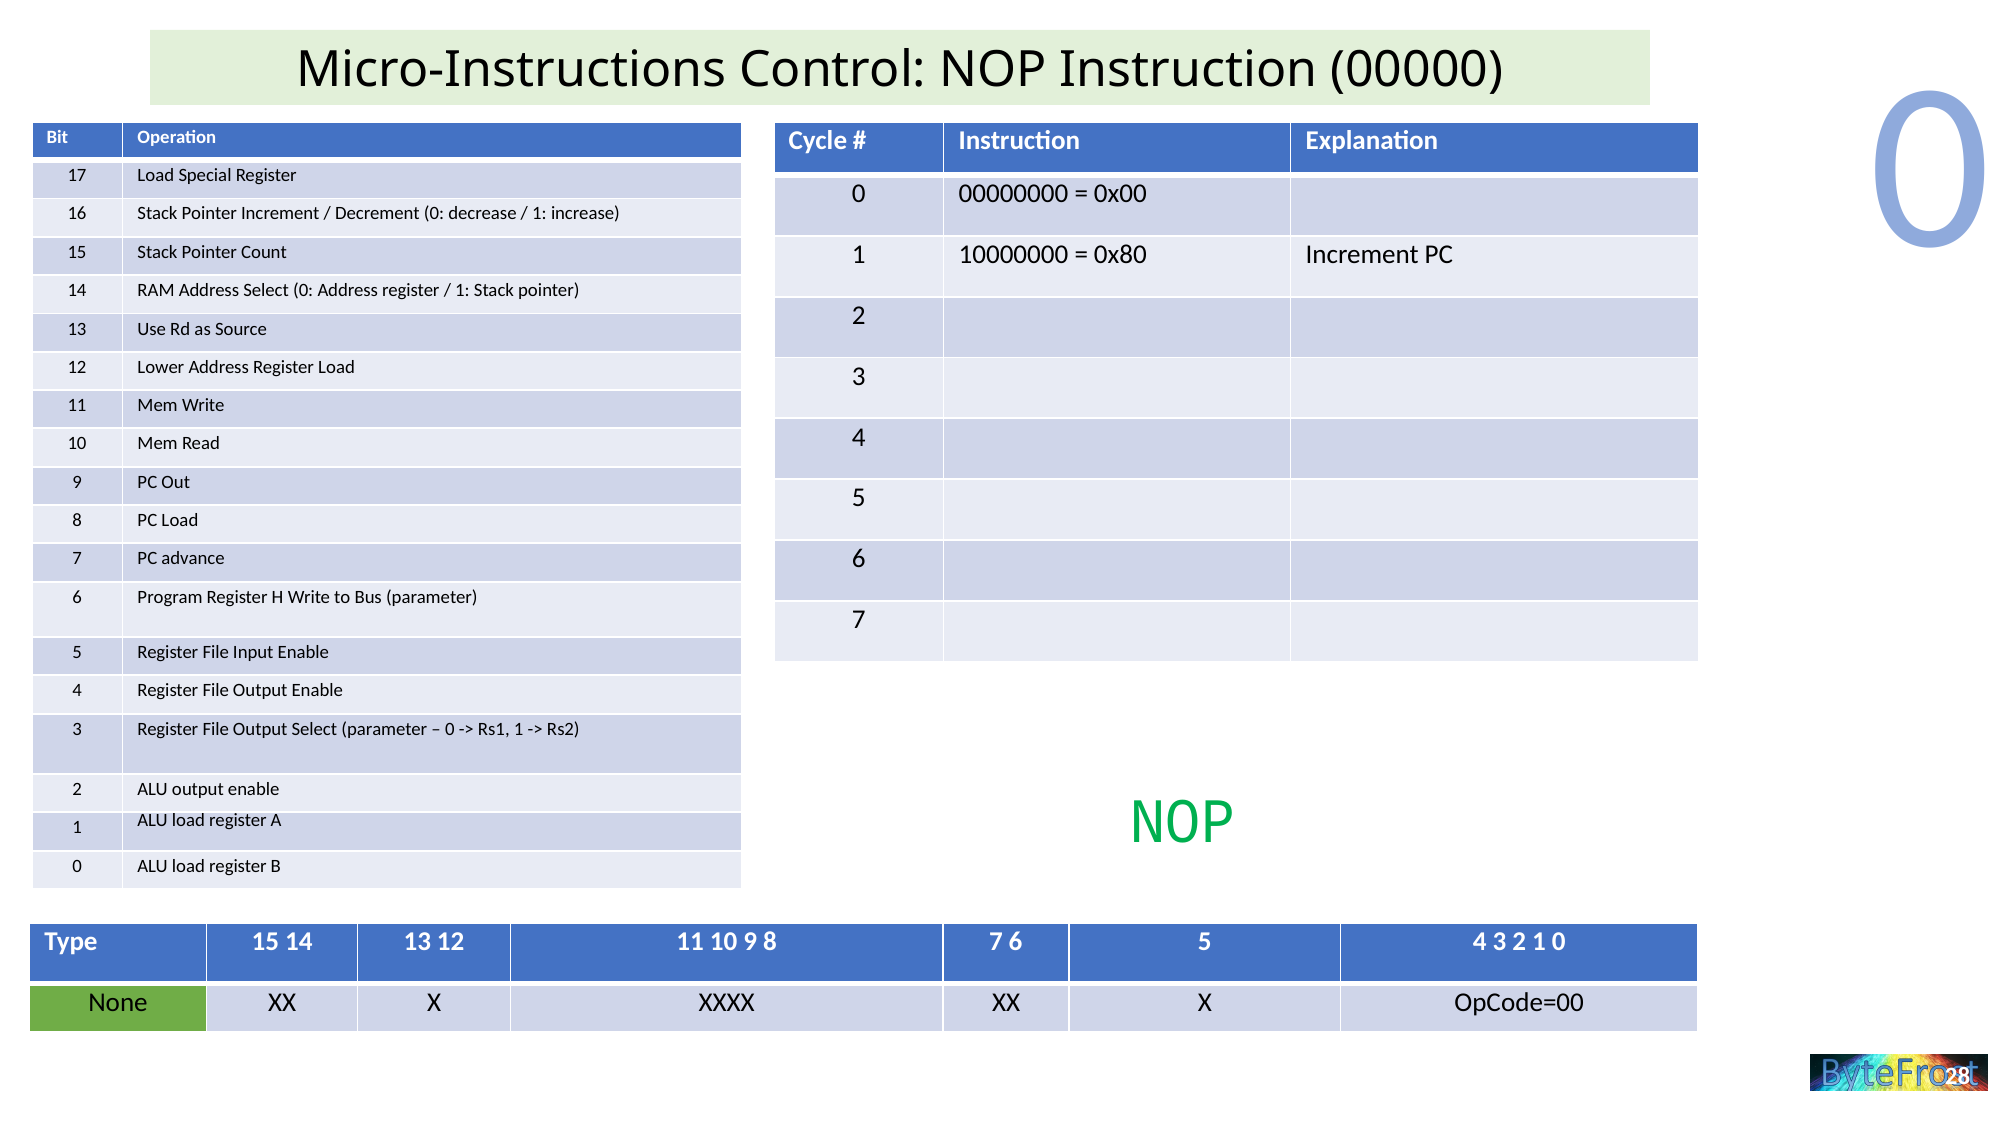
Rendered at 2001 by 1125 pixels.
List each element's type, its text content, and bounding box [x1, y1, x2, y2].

table_header Operation [123, 123, 741, 157]
table_cell XX [207, 986, 357, 1031]
table_header Type [30, 924, 206, 981]
table_cell [944, 358, 1290, 417]
table_cell 10000000 = 0x80 [944, 237, 1290, 296]
table_cell 17 [33, 163, 122, 198]
table_cell [944, 541, 1290, 600]
table_cell 00000000 = 0x00 [944, 178, 1290, 235]
table_cell 0 [33, 852, 122, 888]
table_cell 7 [33, 544, 122, 581]
table_cell 2 [775, 298, 943, 357]
table_cell PC Load [123, 506, 741, 542]
table_cell Stack Pointer Increment / Decrement (0: decrease / 1: increase) [123, 199, 741, 236]
table_cell 13 [33, 314, 122, 351]
table_cell ALU load register A [123, 813, 741, 850]
table_cell [1291, 298, 1698, 357]
table_cell 6 [33, 583, 122, 636]
table_cell Program Register H Write to Bus (parameter) [123, 583, 741, 636]
table_cell 6 [775, 541, 943, 600]
table_header 13 12 [358, 924, 510, 981]
table_cell Load Special Register [123, 163, 741, 198]
table_cell ALU output enable [123, 775, 741, 811]
table_cell Lower Address Register Load [123, 353, 741, 389]
table_cell 14 [33, 276, 122, 313]
table_cell X [358, 986, 510, 1031]
table_header Bit [33, 123, 122, 157]
table_cell None [30, 986, 206, 1031]
table_cell [944, 602, 1290, 661]
table_cell ALU load register B [123, 852, 741, 888]
table_cell 7 [775, 602, 943, 661]
table_cell [944, 419, 1290, 478]
table_cell 16 [33, 199, 122, 236]
table_cell [1291, 419, 1698, 478]
table_cell Register File Output Enable [123, 676, 741, 713]
table_cell 15 [33, 238, 122, 274]
table_cell XX [944, 986, 1068, 1031]
table_header 11 10 9 8 [511, 924, 942, 981]
text_box NOP [1080, 776, 1250, 862]
table_cell Increment PC [1291, 237, 1698, 296]
table_cell 4 [33, 676, 122, 713]
table_header 5 [1070, 924, 1340, 981]
text_box 28 [1535, 1044, 1986, 1105]
table_cell 10 [33, 429, 122, 466]
table_cell 1 [775, 237, 943, 296]
table_header Explanation [1291, 123, 1698, 172]
table_cell PC Out [123, 468, 741, 504]
table_cell 1 [33, 813, 122, 850]
table_cell OpCode=00 [1341, 986, 1697, 1031]
table_cell 5 [33, 638, 122, 674]
text_box 0 [1855, 0, 2000, 303]
table_cell 5 [775, 480, 943, 539]
table_cell 11 [33, 391, 122, 427]
table_cell 0 [775, 178, 943, 235]
table_cell [1291, 178, 1698, 235]
table_cell [1291, 602, 1698, 661]
table_cell [944, 480, 1290, 539]
picture [1810, 1054, 1988, 1091]
table_cell Use Rd as Source [123, 314, 741, 351]
table_cell PC advance [123, 544, 741, 581]
table_header 4 3 2 1 0 [1341, 924, 1697, 981]
table_cell Mem Read [123, 429, 741, 466]
table_cell RAM Address Select (0: Address register / 1: Stack pointer) [123, 276, 741, 313]
table_cell 3 [33, 715, 122, 773]
table_cell [1291, 358, 1698, 417]
title Micro-Instructions Control: NOP Instruction (00000) [150, 29, 1650, 105]
table_header Instruction [944, 123, 1290, 172]
table_cell Register File Input Enable [123, 638, 741, 674]
table_cell Mem Write [123, 391, 741, 427]
table_cell XXXX [511, 986, 942, 1031]
table_cell 9 [33, 468, 122, 504]
table_cell [944, 298, 1290, 357]
table_cell 12 [33, 353, 122, 389]
table_header Cycle # [775, 123, 943, 172]
table_cell 2 [33, 775, 122, 811]
table_cell [1291, 541, 1698, 600]
table_cell 4 [775, 419, 943, 478]
table_header 15 14 [207, 924, 357, 981]
table_cell [1291, 480, 1698, 539]
table_cell Stack Pointer Count [123, 238, 741, 274]
table_cell 8 [33, 506, 122, 542]
table_cell X [1070, 986, 1340, 1031]
table_header 7 6 [944, 924, 1068, 981]
table_cell 3 [775, 358, 943, 417]
table_cell Register File Output Select (parameter – 0 -> Rs1, 1 -> Rs2) [123, 715, 741, 773]
